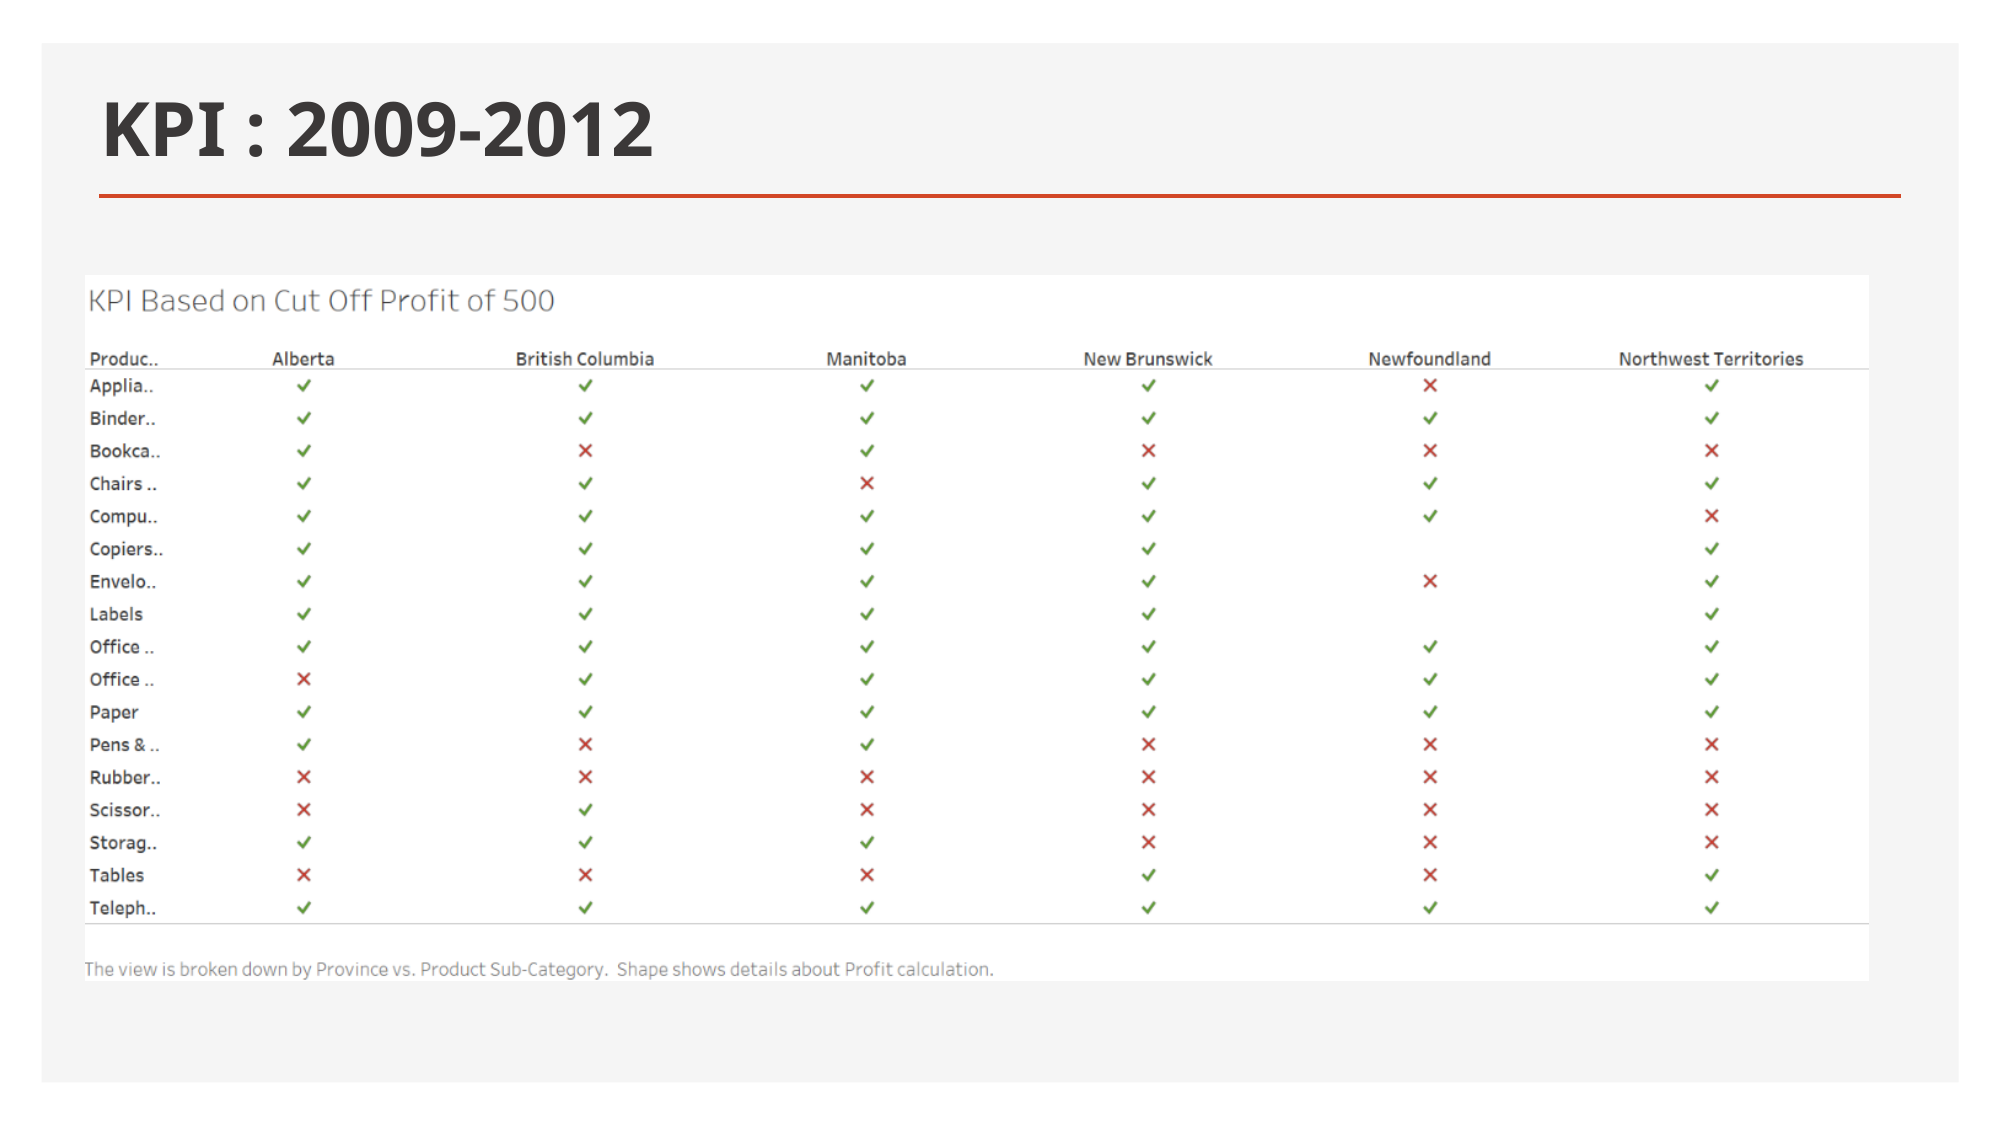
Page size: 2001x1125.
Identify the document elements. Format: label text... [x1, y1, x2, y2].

picture [85, 275, 1869, 981]
title KPI : 2009-2012 [85, 15, 1457, 179]
